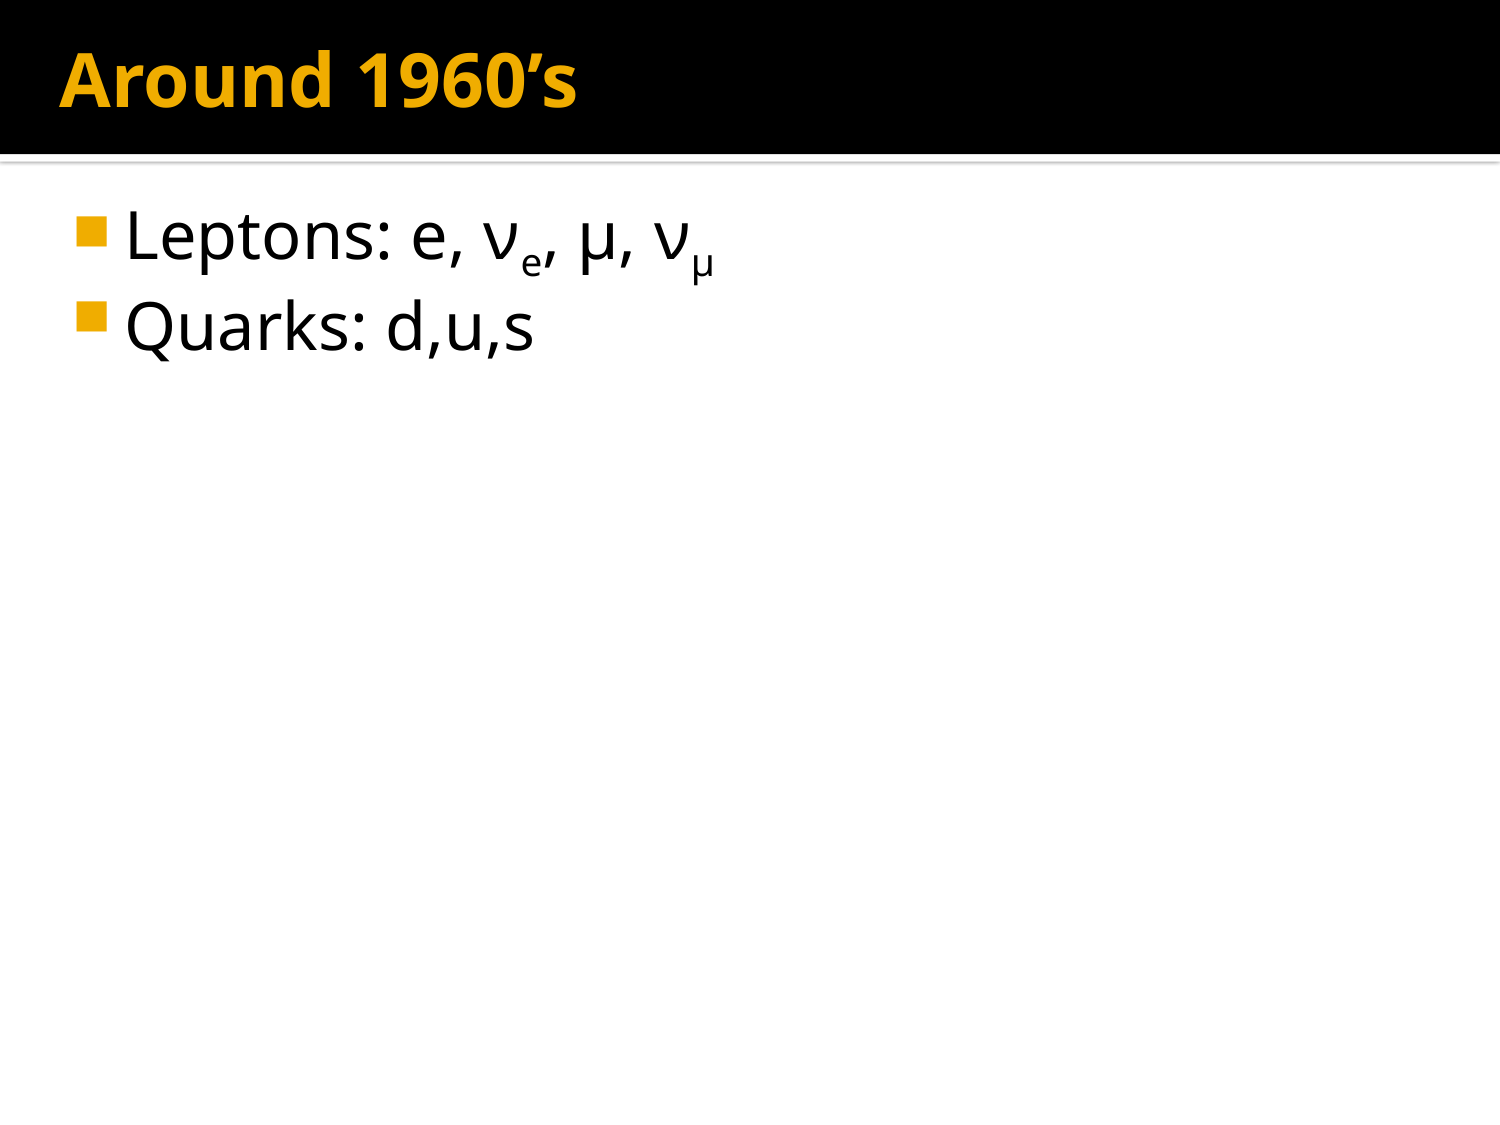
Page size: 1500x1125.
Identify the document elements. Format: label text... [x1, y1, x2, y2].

list Leptons: e, νe, μ, νμ Quarks: d,u,s [43, 177, 1467, 1074]
title Around 1960’s [44, 0, 1467, 155]
